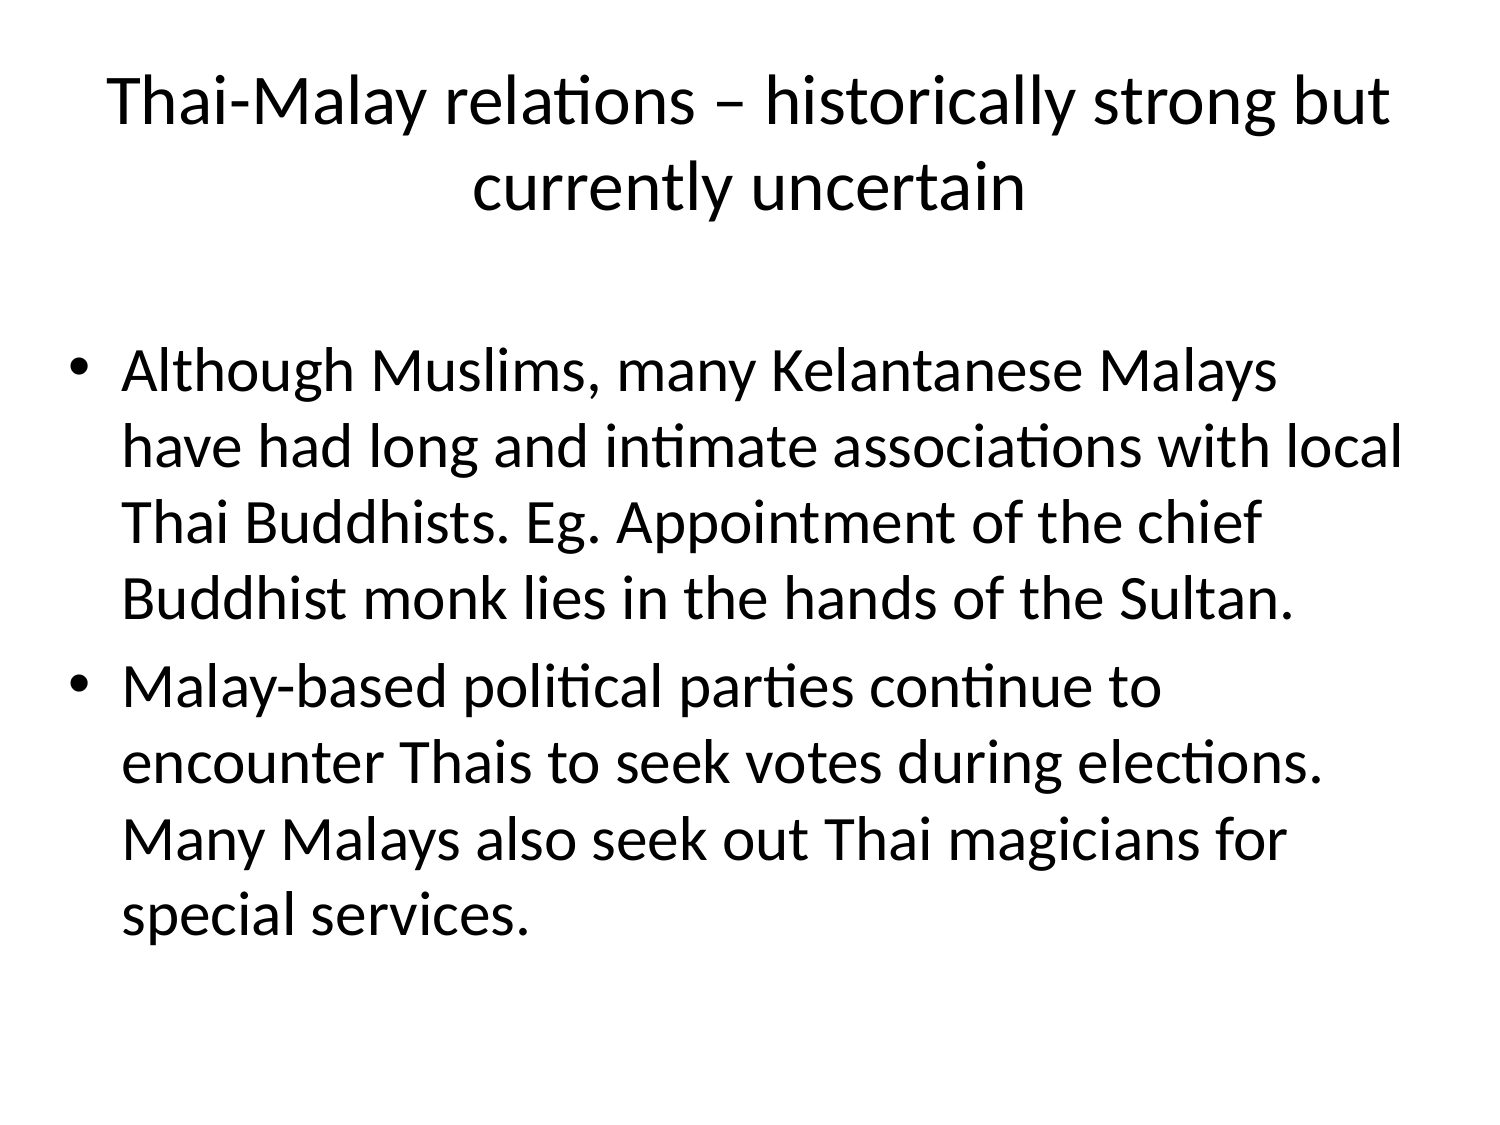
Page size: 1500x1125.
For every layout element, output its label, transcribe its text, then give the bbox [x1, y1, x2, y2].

title Thai-Malay relations – historically strong but currently uncertain [75, 45, 1425, 231]
list Although Muslims, many Kelantanese Malays have had long and intimate associations with local Thai Buddhists. Eg. Appointment of the chief Buddhist monk lies in the hands of the Sultan. Malay-based political parties continue to encounter Thais to seek votes during elections. Many Malays also seek out Thai magicians for special services. [53, 231, 1425, 1005]
